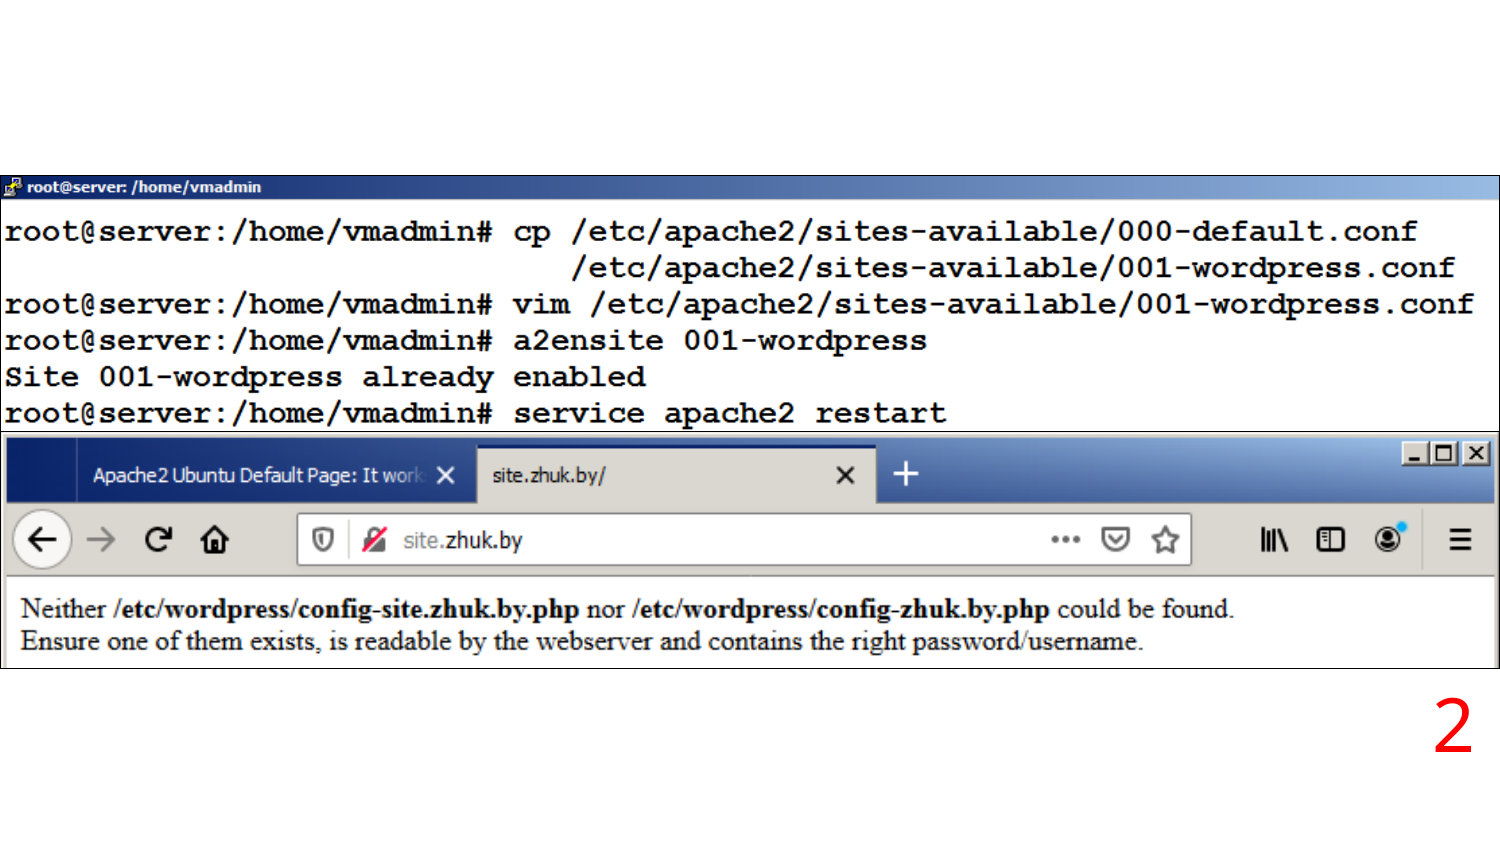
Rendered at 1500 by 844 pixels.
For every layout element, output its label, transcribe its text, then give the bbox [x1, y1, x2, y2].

picture [0, 175, 1500, 669]
text_box 2 [1417, 676, 1491, 775]
